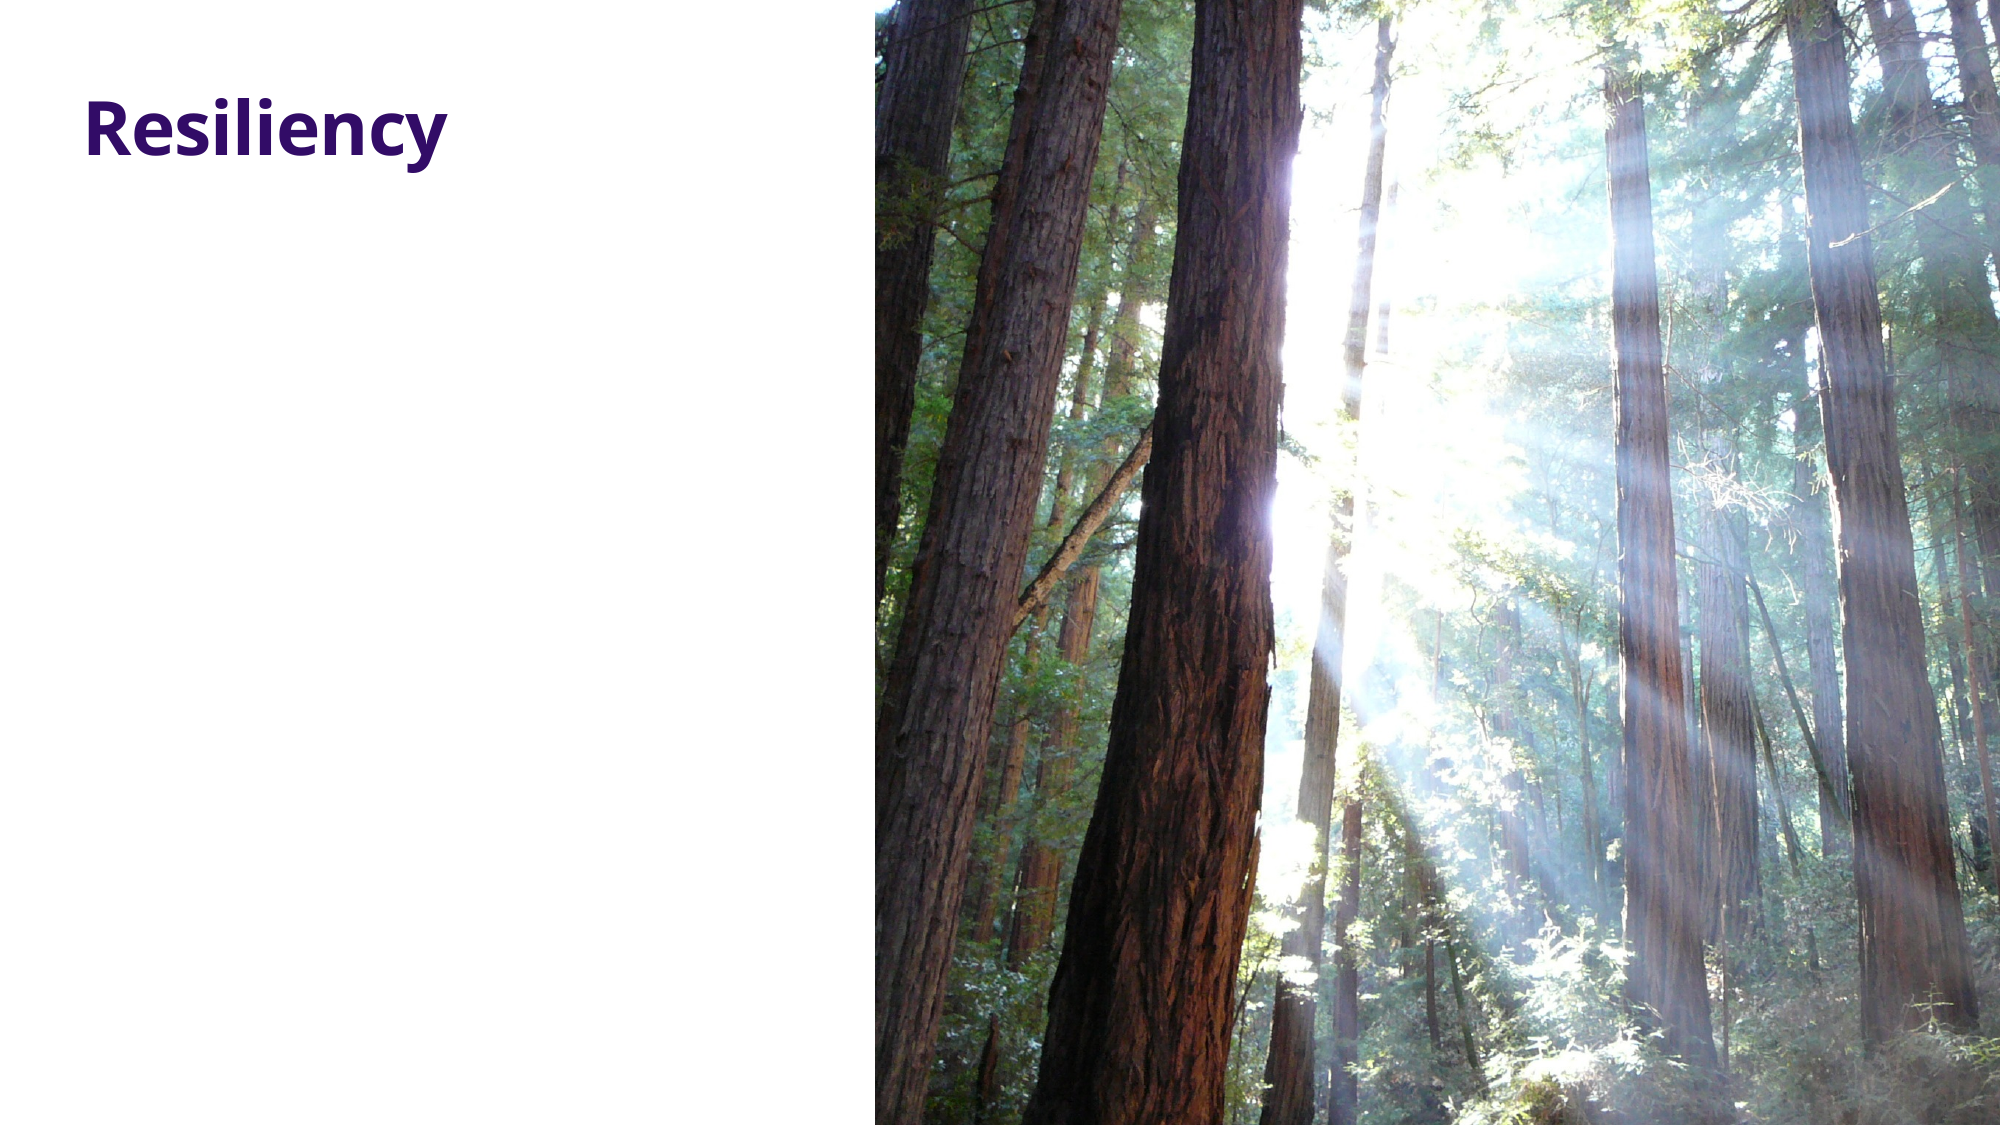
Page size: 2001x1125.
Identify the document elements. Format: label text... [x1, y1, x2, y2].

picture [874, 0, 2000, 1125]
title Resiliency [33, 79, 716, 171]
